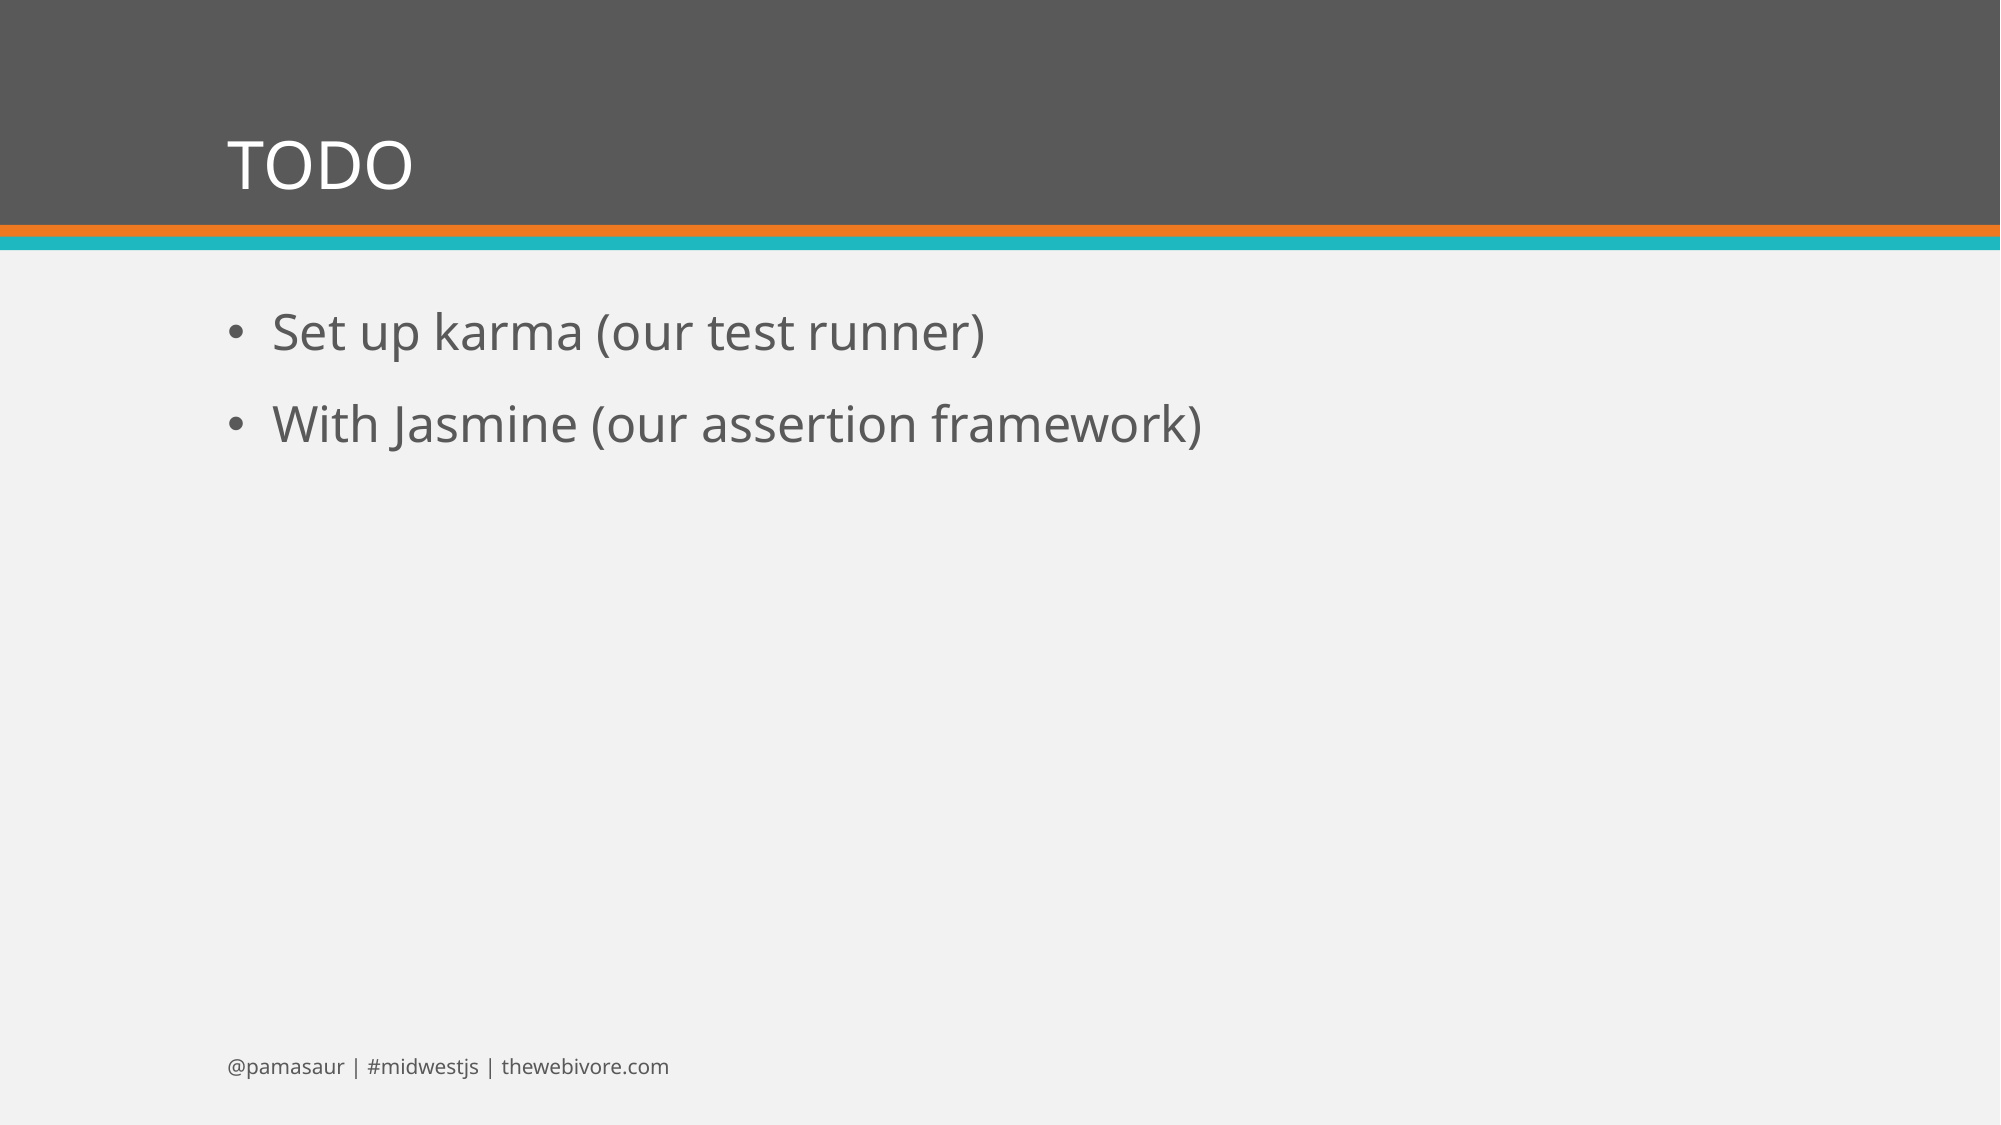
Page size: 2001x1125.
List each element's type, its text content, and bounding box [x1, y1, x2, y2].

footer @pamasaur | #midwestjs | thewebivore.com [212, 1045, 1237, 1091]
title TODO [212, 41, 1788, 212]
list Set up karma (our test runner) With Jasmine (our assertion framework) [212, 299, 1788, 1013]
